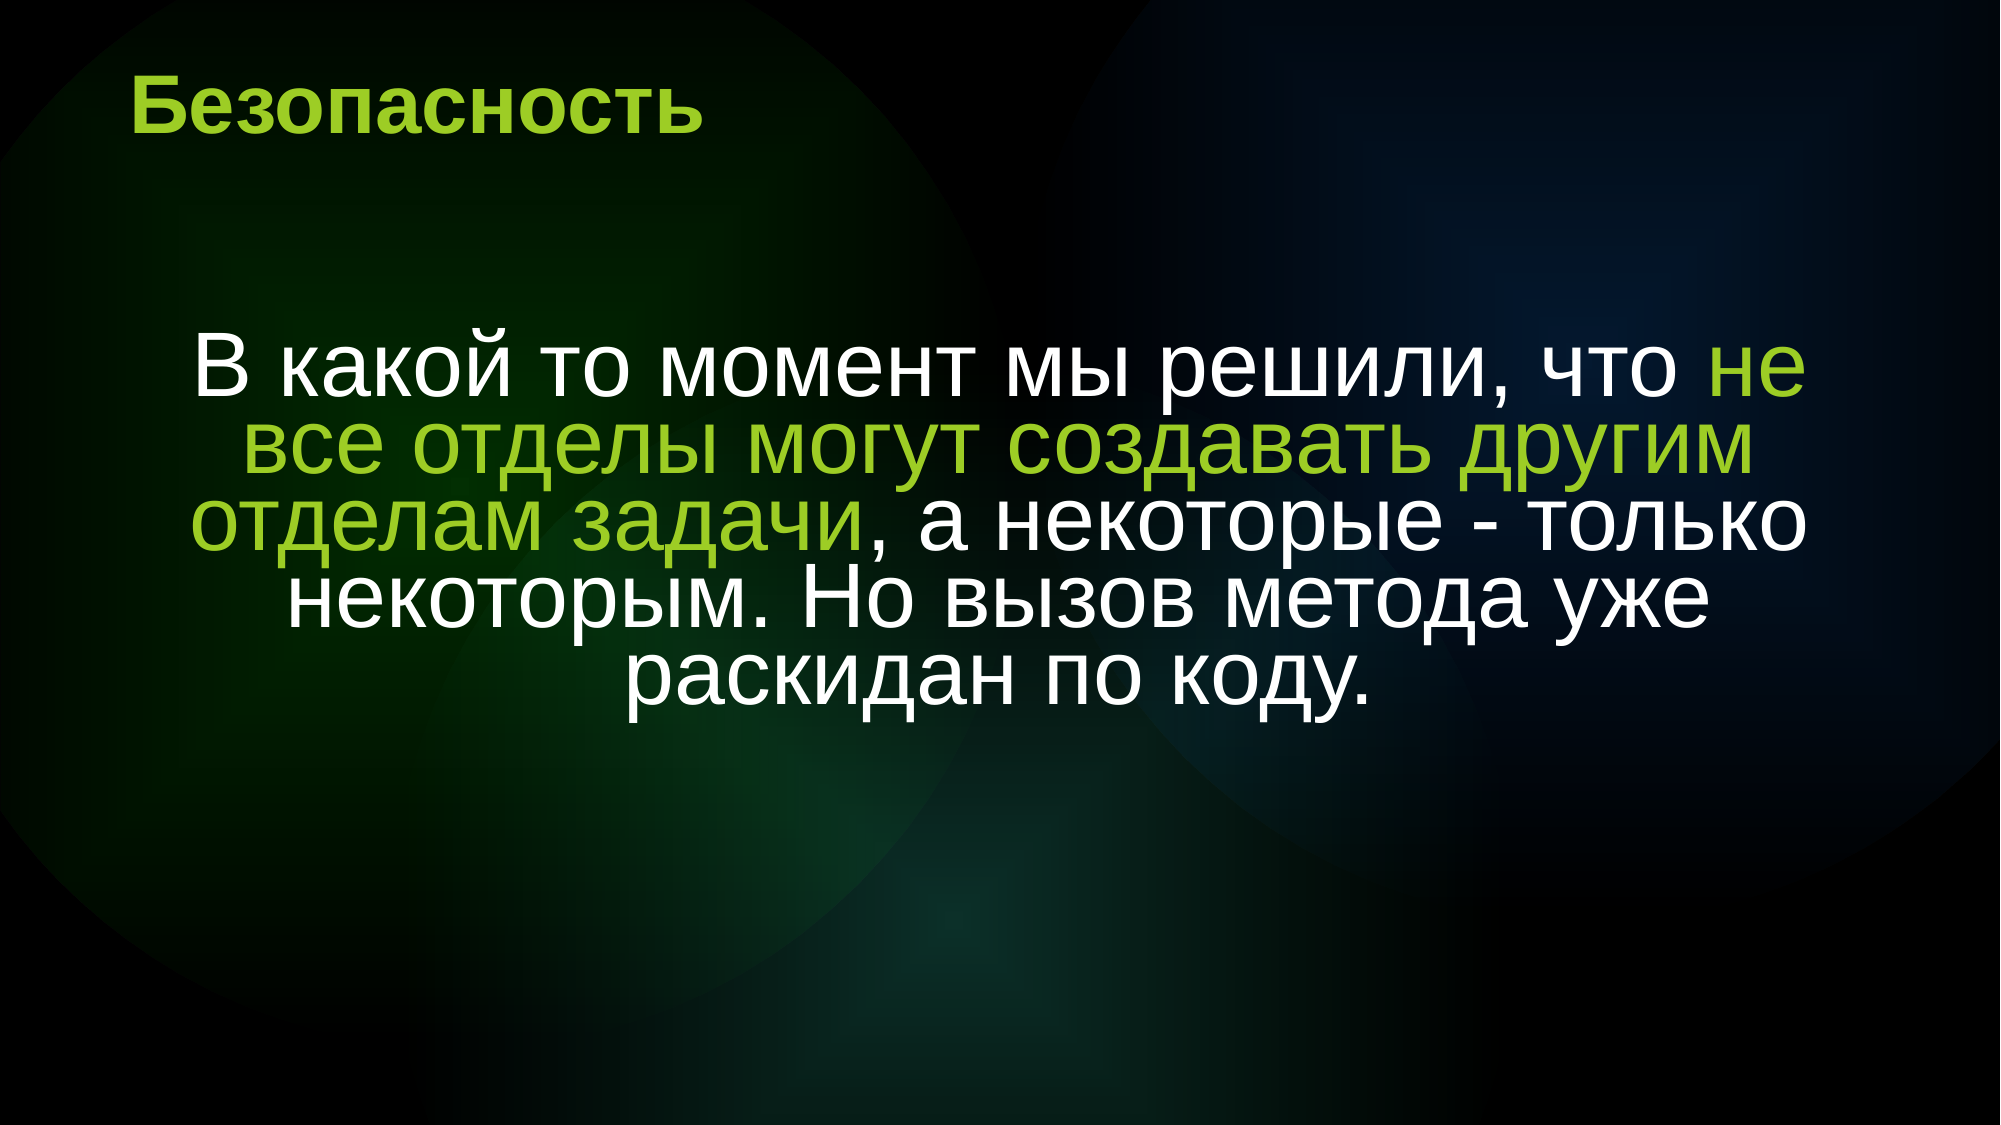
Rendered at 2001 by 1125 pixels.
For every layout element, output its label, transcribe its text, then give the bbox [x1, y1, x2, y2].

text_box В какой то момент мы решили, что не все отделы могут создавать другим отделам задачи, а некоторые - только некоторым. Но вызов метода уже раскидан по коду. [122, 330, 1877, 724]
text_box Безопасность [124, 73, 1209, 153]
